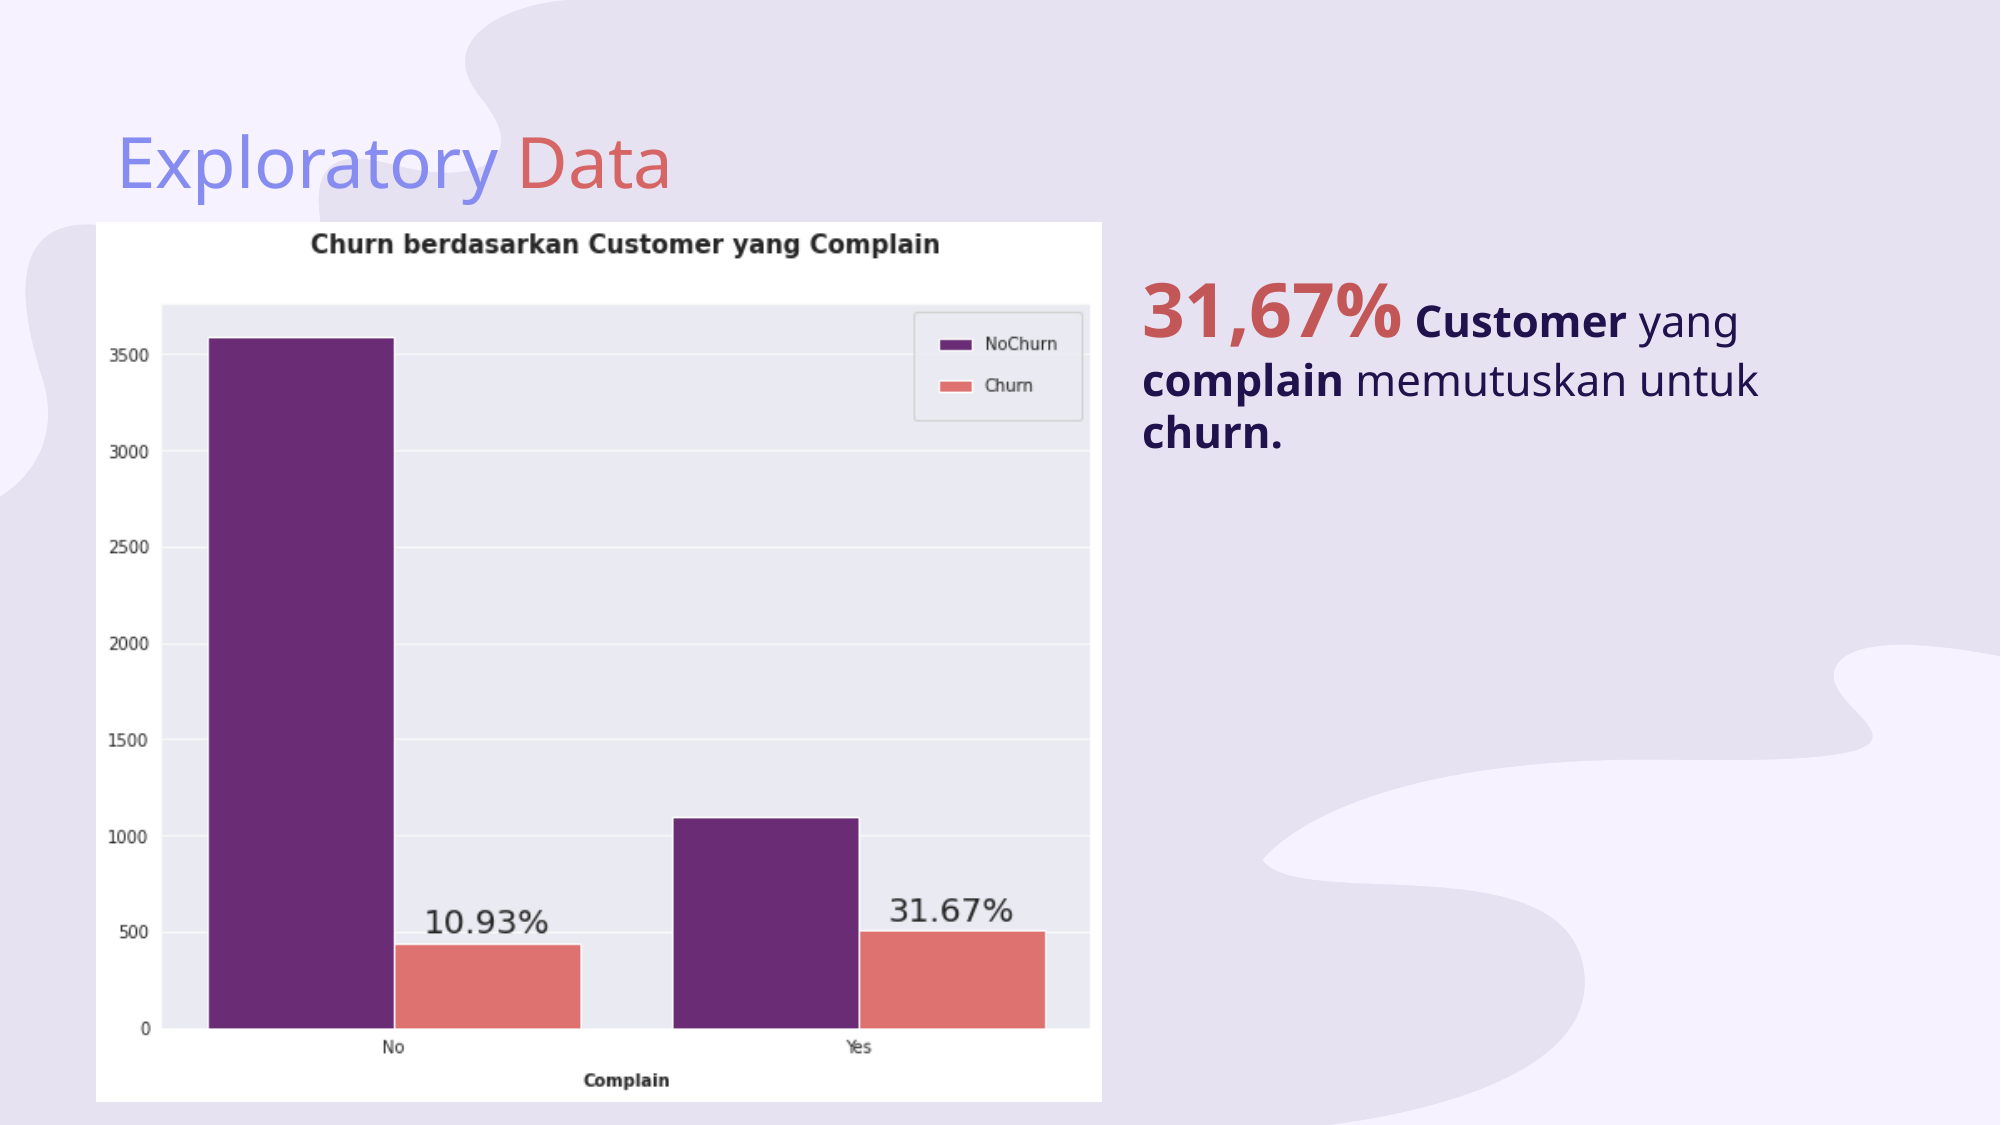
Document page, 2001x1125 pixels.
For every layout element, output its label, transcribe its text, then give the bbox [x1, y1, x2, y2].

text_box 31,67% Customer yang complain memutuskan untuk churn. [1127, 247, 1915, 473]
picture [95, 222, 1103, 1103]
text_box Exploratory Data [96, 97, 1932, 223]
